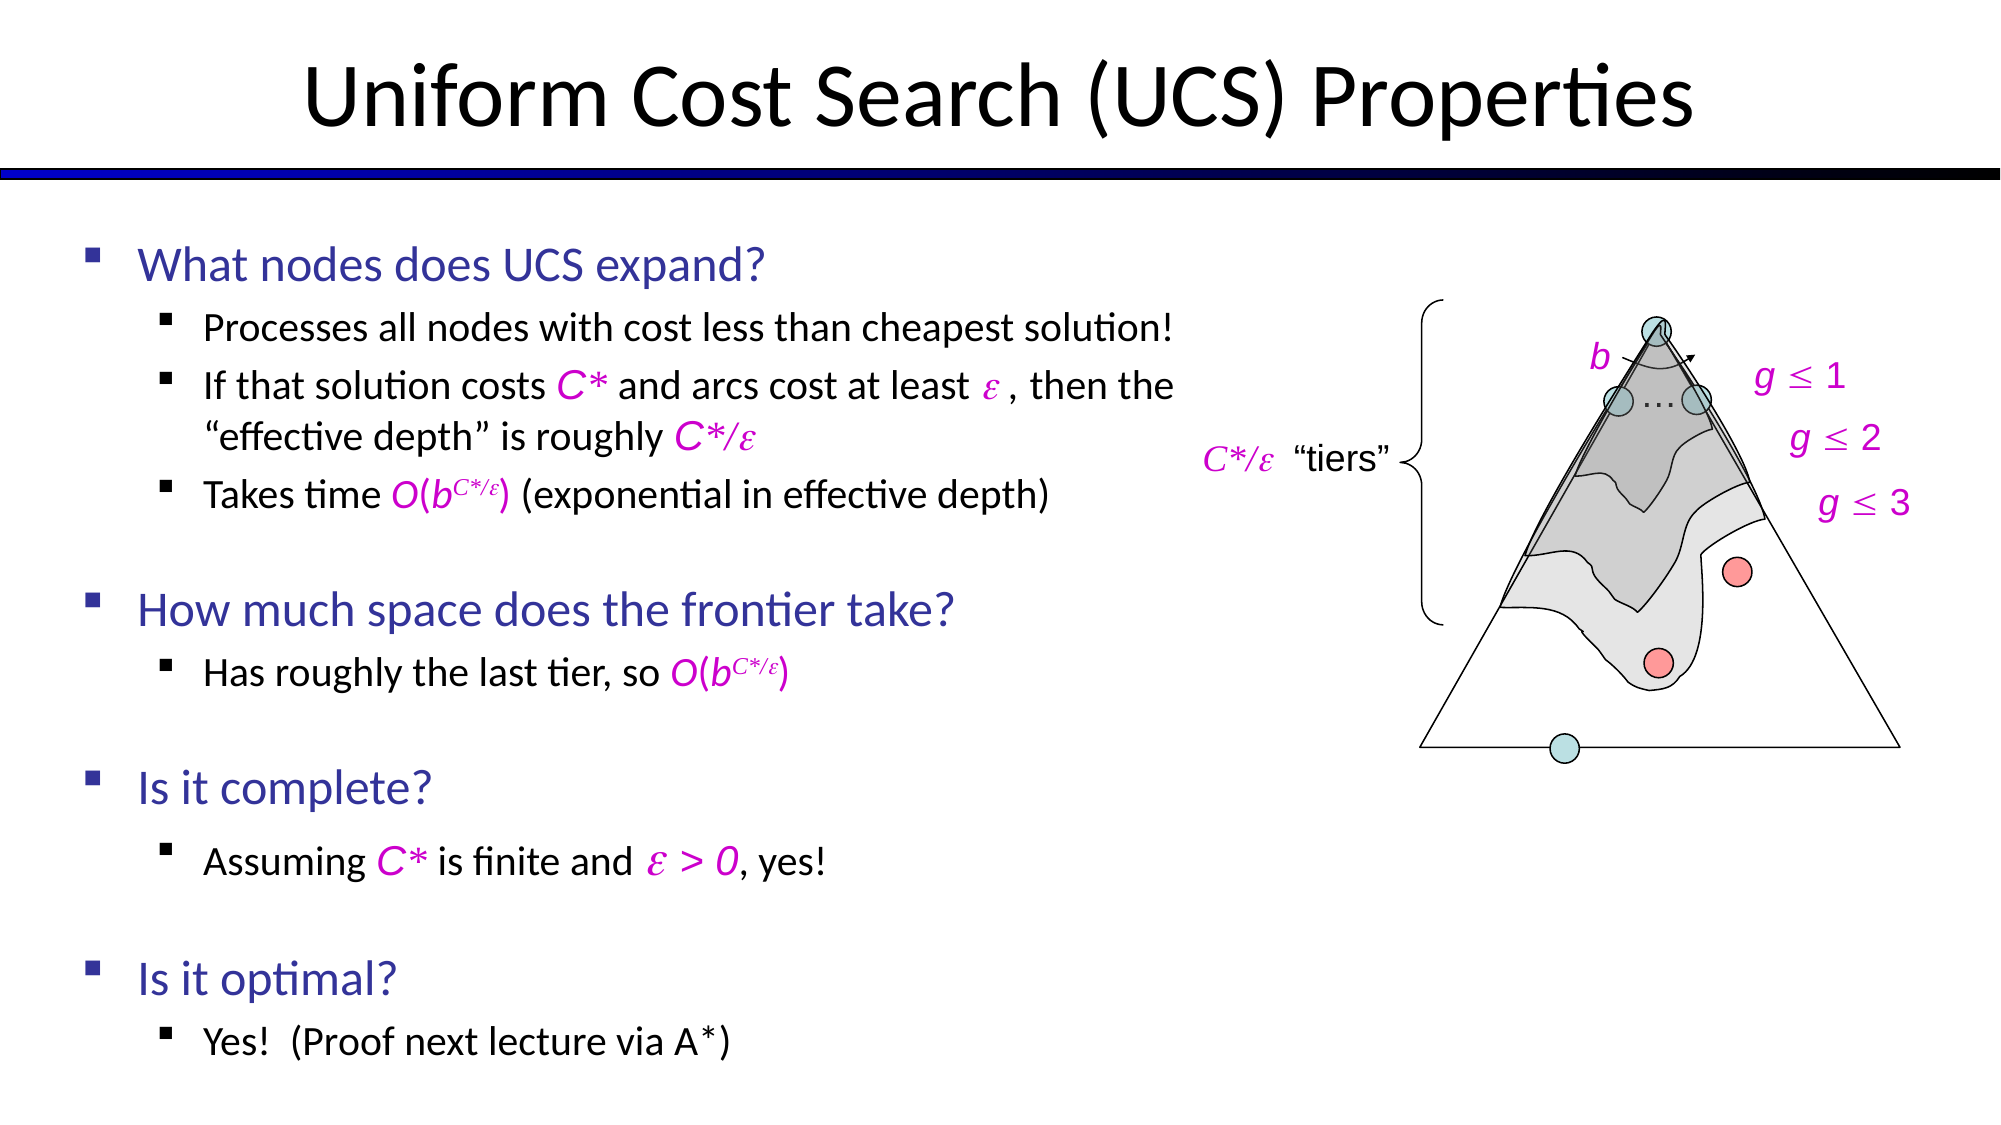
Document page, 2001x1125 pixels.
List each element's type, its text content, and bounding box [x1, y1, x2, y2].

text_box [1624, 356, 1637, 362]
text_box … [1625, 362, 1633, 374]
text_box [1501, 547, 1528, 602]
text_box [1419, 483, 1900, 748]
text_box g  2 [1774, 405, 1911, 465]
text_box g  1 [1739, 343, 1875, 403]
text_box b [1574, 324, 1624, 385]
text_box [1641, 316, 1672, 342]
text_box [1680, 354, 1696, 363]
text_box [1603, 386, 1618, 407]
text_box [1550, 733, 1580, 764]
text_box [1700, 385, 1712, 403]
text_box C*/ “tiers” [1187, 426, 1425, 487]
text_box [1644, 648, 1674, 678]
text_box Uniform Cost Search (UCS) Properties [0, 0, 2000, 184]
text_box What nodes does UCS expand? Processes all nodes with cost less than cheapest solution! If that solution costs C* and arcs cost at least  , then the “effective depth” is roughly C*/ Takes time O(bC*/) (exponential in effective depth) How much space does the frontier take? Has roughly the last tier, so O(bC*/) Is it complete? Assuming C* is finite and  > 0, yes! Is it optimal? Yes! (Proof next lecture via A*) [66, 224, 1275, 1000]
text_box [1722, 557, 1752, 587]
text_box [1421, 299, 1444, 625]
text_box [1524, 320, 1750, 613]
text_box g  3 [1803, 470, 1939, 530]
